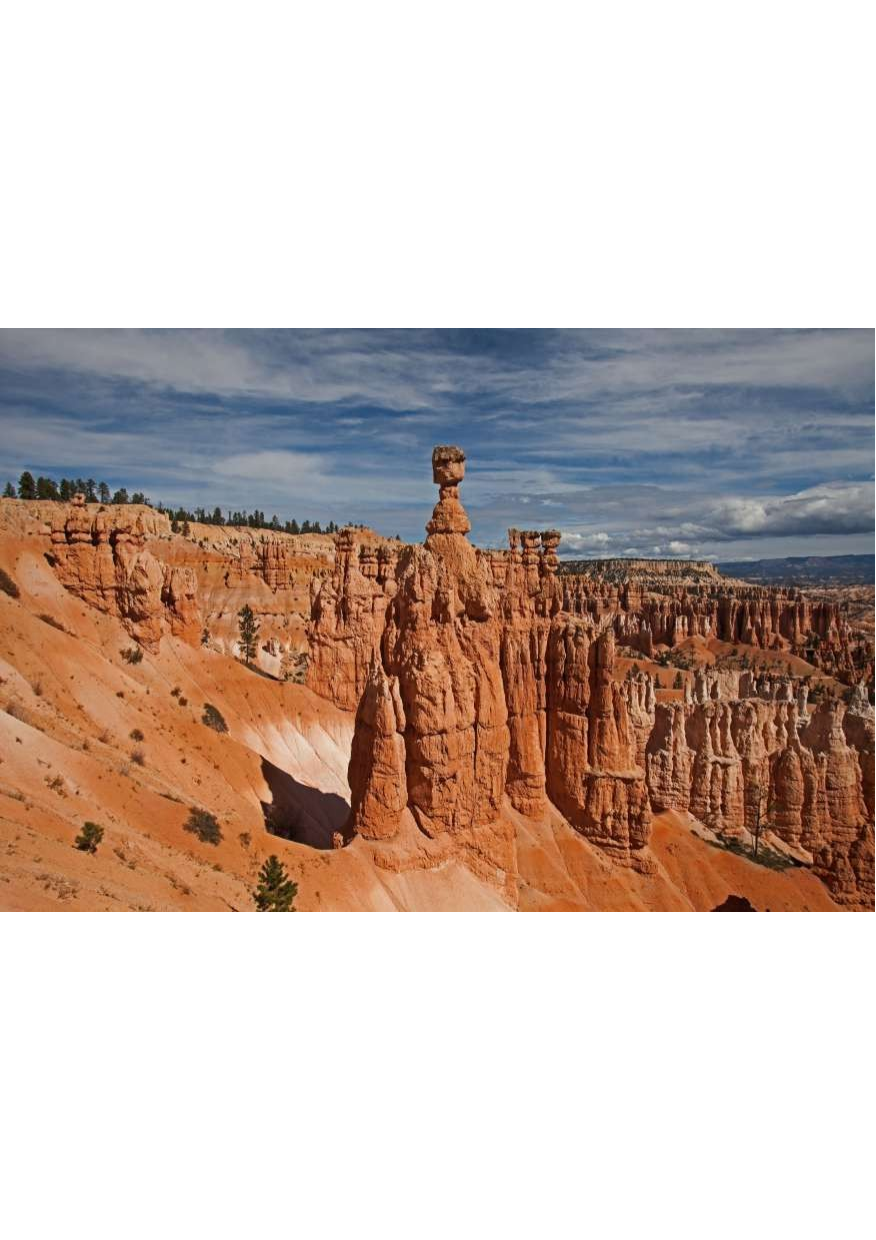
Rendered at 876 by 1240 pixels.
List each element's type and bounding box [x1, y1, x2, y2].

picture [0, 327, 875, 912]
